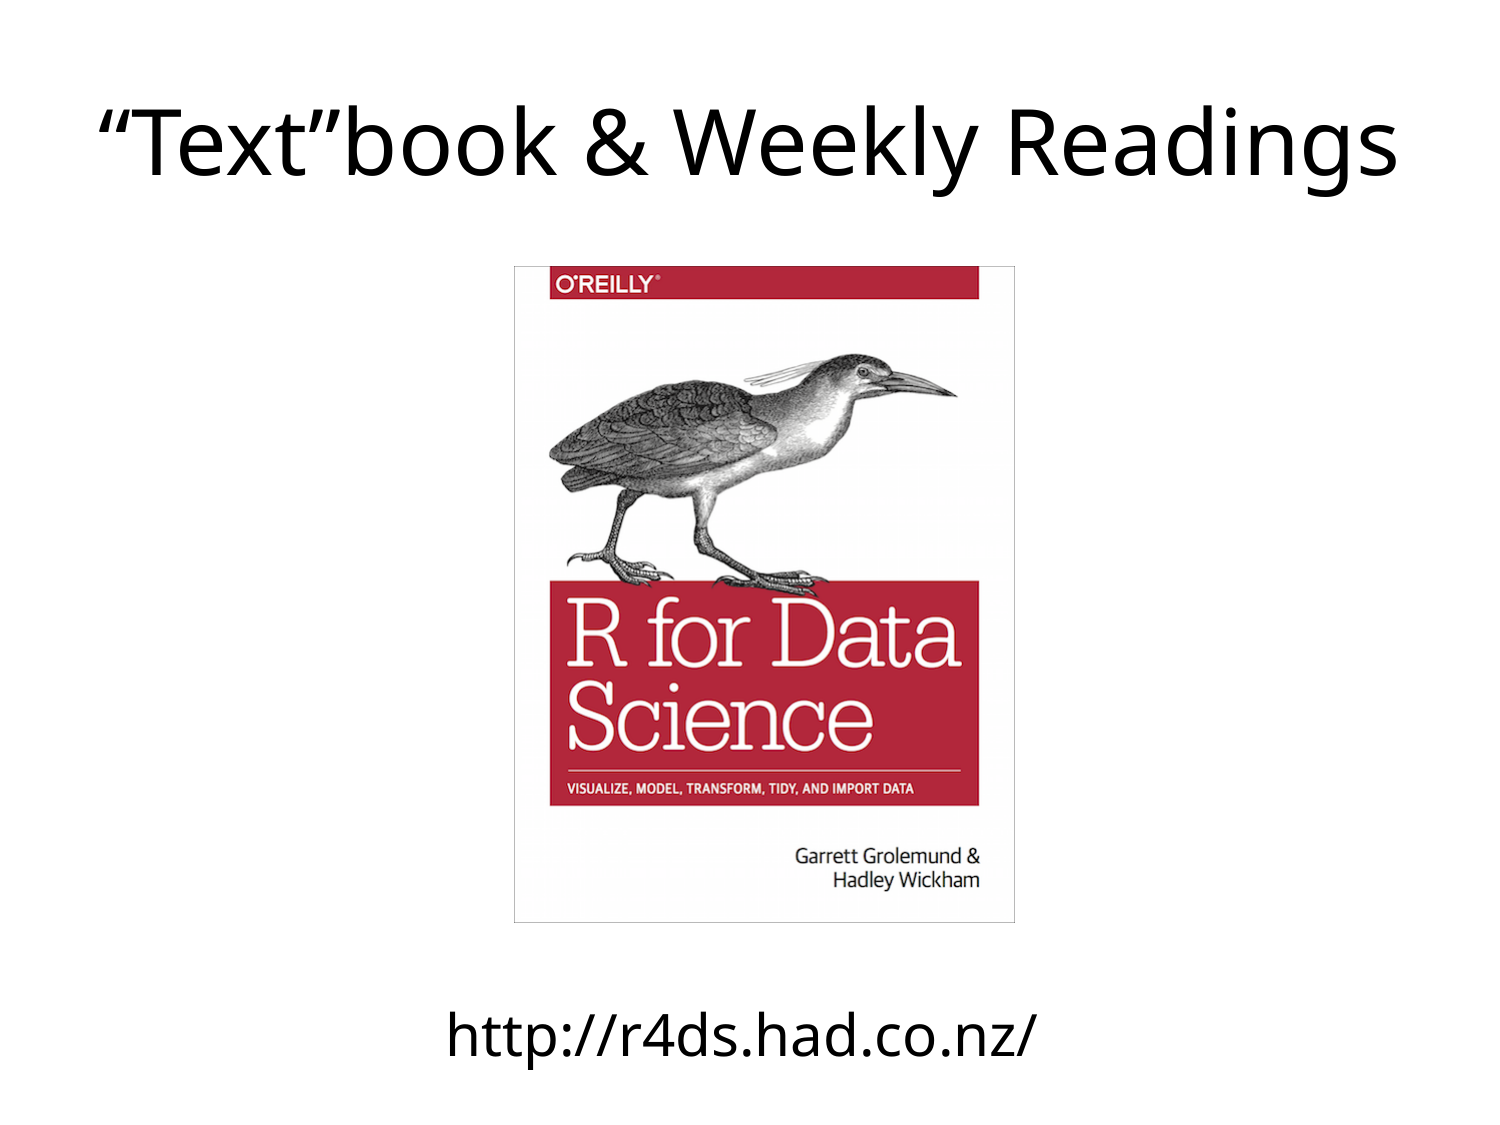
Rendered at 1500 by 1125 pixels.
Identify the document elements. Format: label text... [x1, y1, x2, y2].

picture [514, 266, 1015, 923]
text_box http://r4ds.had.co.nz/ [430, 991, 1054, 1076]
title “Text”book & Weekly Readings [75, 45, 1425, 233]
